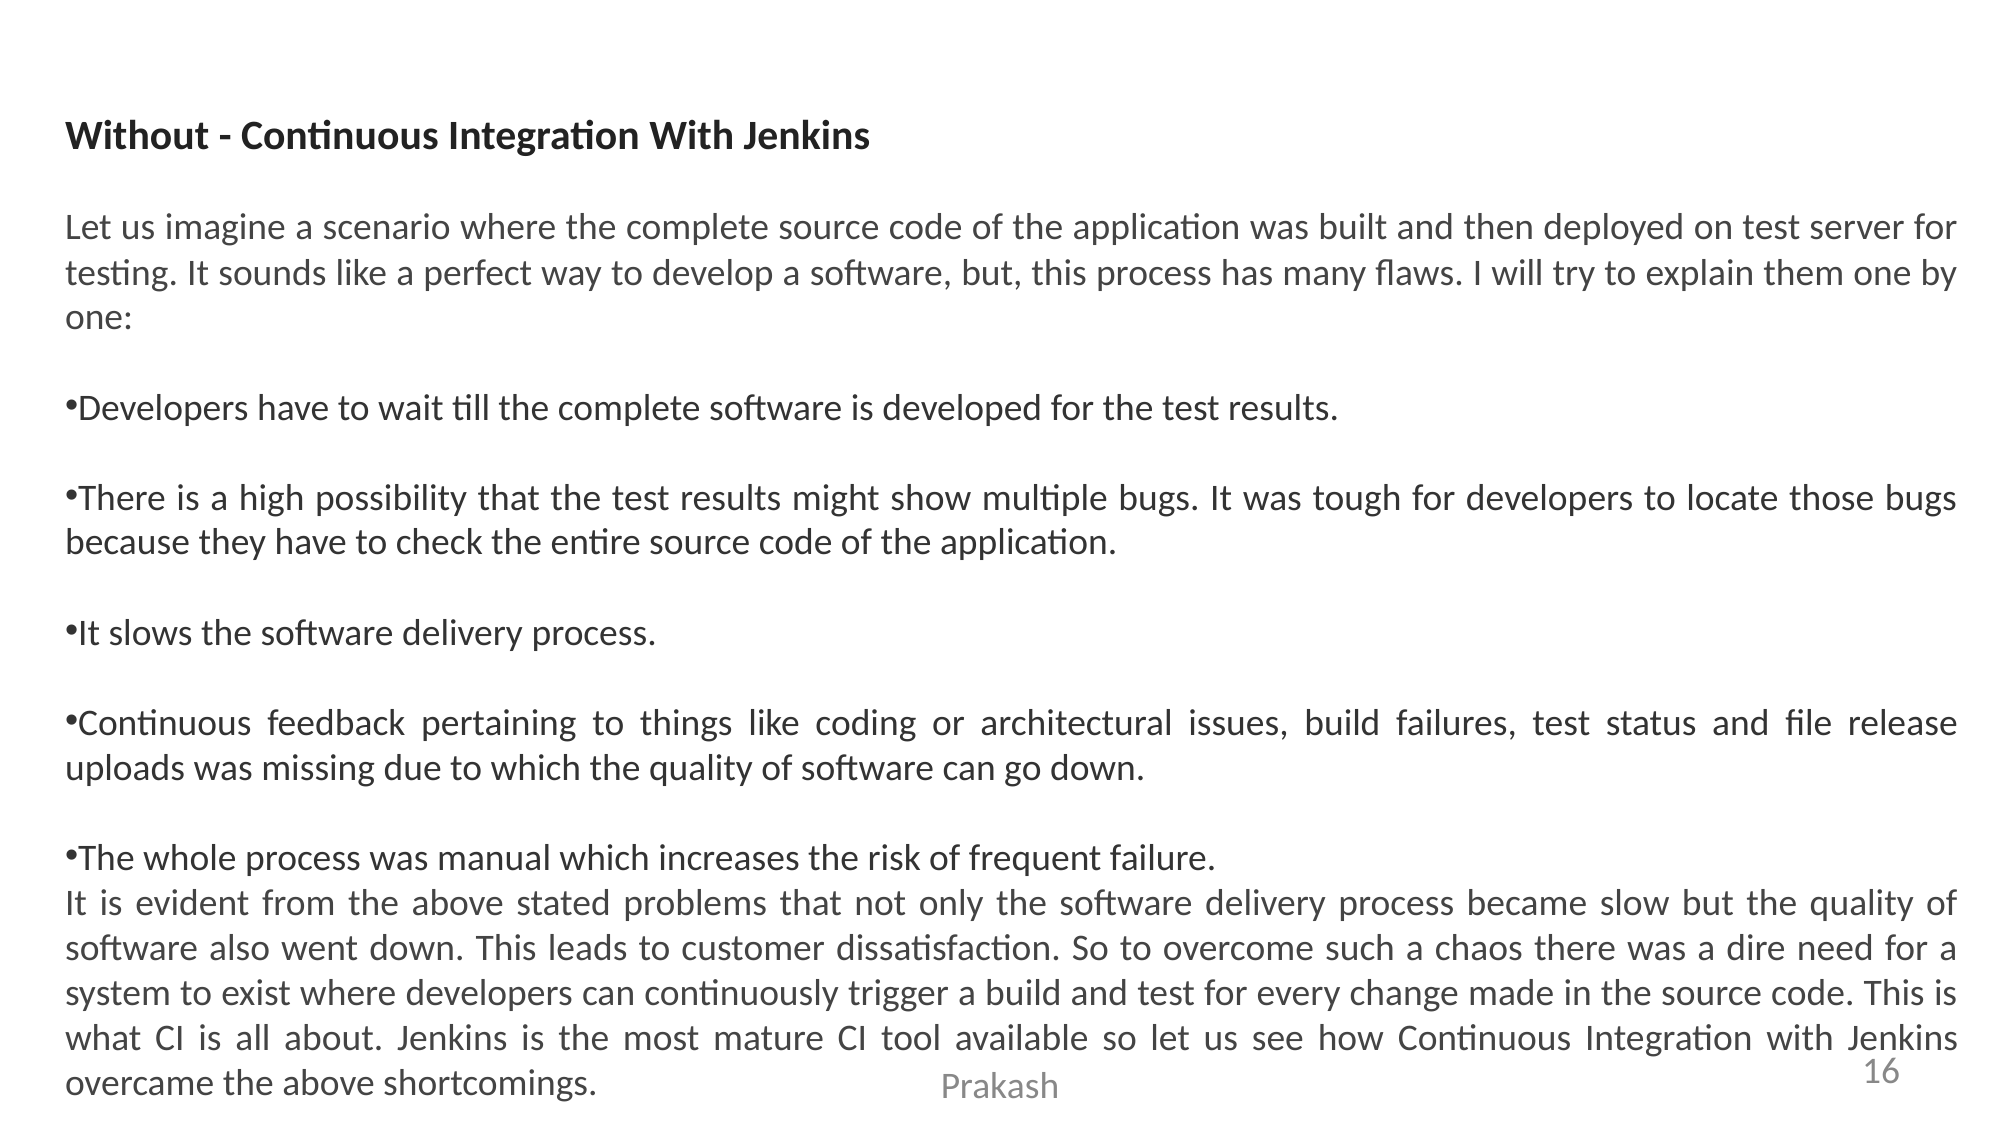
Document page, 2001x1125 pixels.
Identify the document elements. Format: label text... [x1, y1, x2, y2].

text_box Without - Continuous Integration With Jenkins Let us imagine a scenario where the complete source code of the application was built and then deployed on test server for testing. It sounds like a perfect way to develop a software, but, this process has many flaws. I will try to explain them one by one: Developers have to wait till the complete software is developed for the test results. There is a high possibility that the test results might show multiple bugs. It was tough for developers to locate those bugs because they have to check the entire source code of the application. It slows the software delivery process. Continuous feedback pertaining to things like coding or architectural issues, build failures, test status and file release uploads was missing due to which the quality of software can go down. The whole process was manual which increases the risk of frequent failure. It is evident from the above stated problems that not only the software delivery process became slow but the quality of software also went down. This leads to customer dissatisfaction. So to overcome such a chaos there was a dire need for a system to exist where developers can continuously trigger a build and test for every change made in the source code. This is what CI is all about. Jenkins is the most mature CI tool available so let us see how Continuous Integration with Jenkins overcame the above shortcomings. [50, 99, 1975, 1120]
footer Prakash [680, 1046, 1320, 1103]
slide_number 16 [1440, 1046, 1900, 1103]
